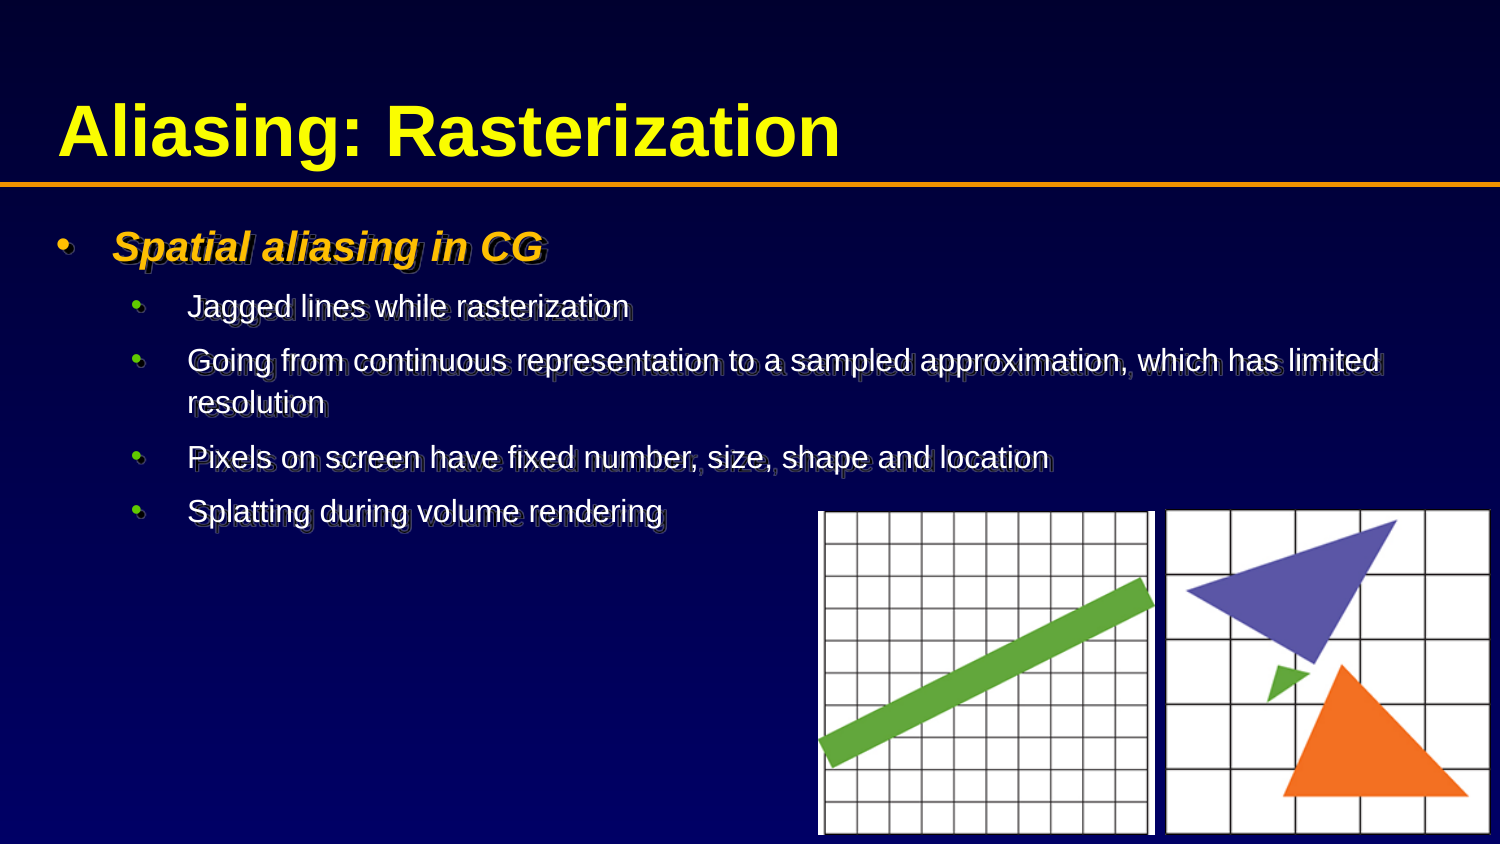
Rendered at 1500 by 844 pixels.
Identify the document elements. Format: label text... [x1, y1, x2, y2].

list Spatial aliasing in CG Jagged lines while rasterization Going from continuous representation to a sampled approximation, which has limited resolution Pixels on screen have fixed number, size, shape and location Splatting during volume rendering [40, 206, 1450, 807]
picture [818, 510, 1155, 835]
title Aliasing: Rasterization [42, 37, 1450, 179]
picture [1165, 508, 1492, 835]
